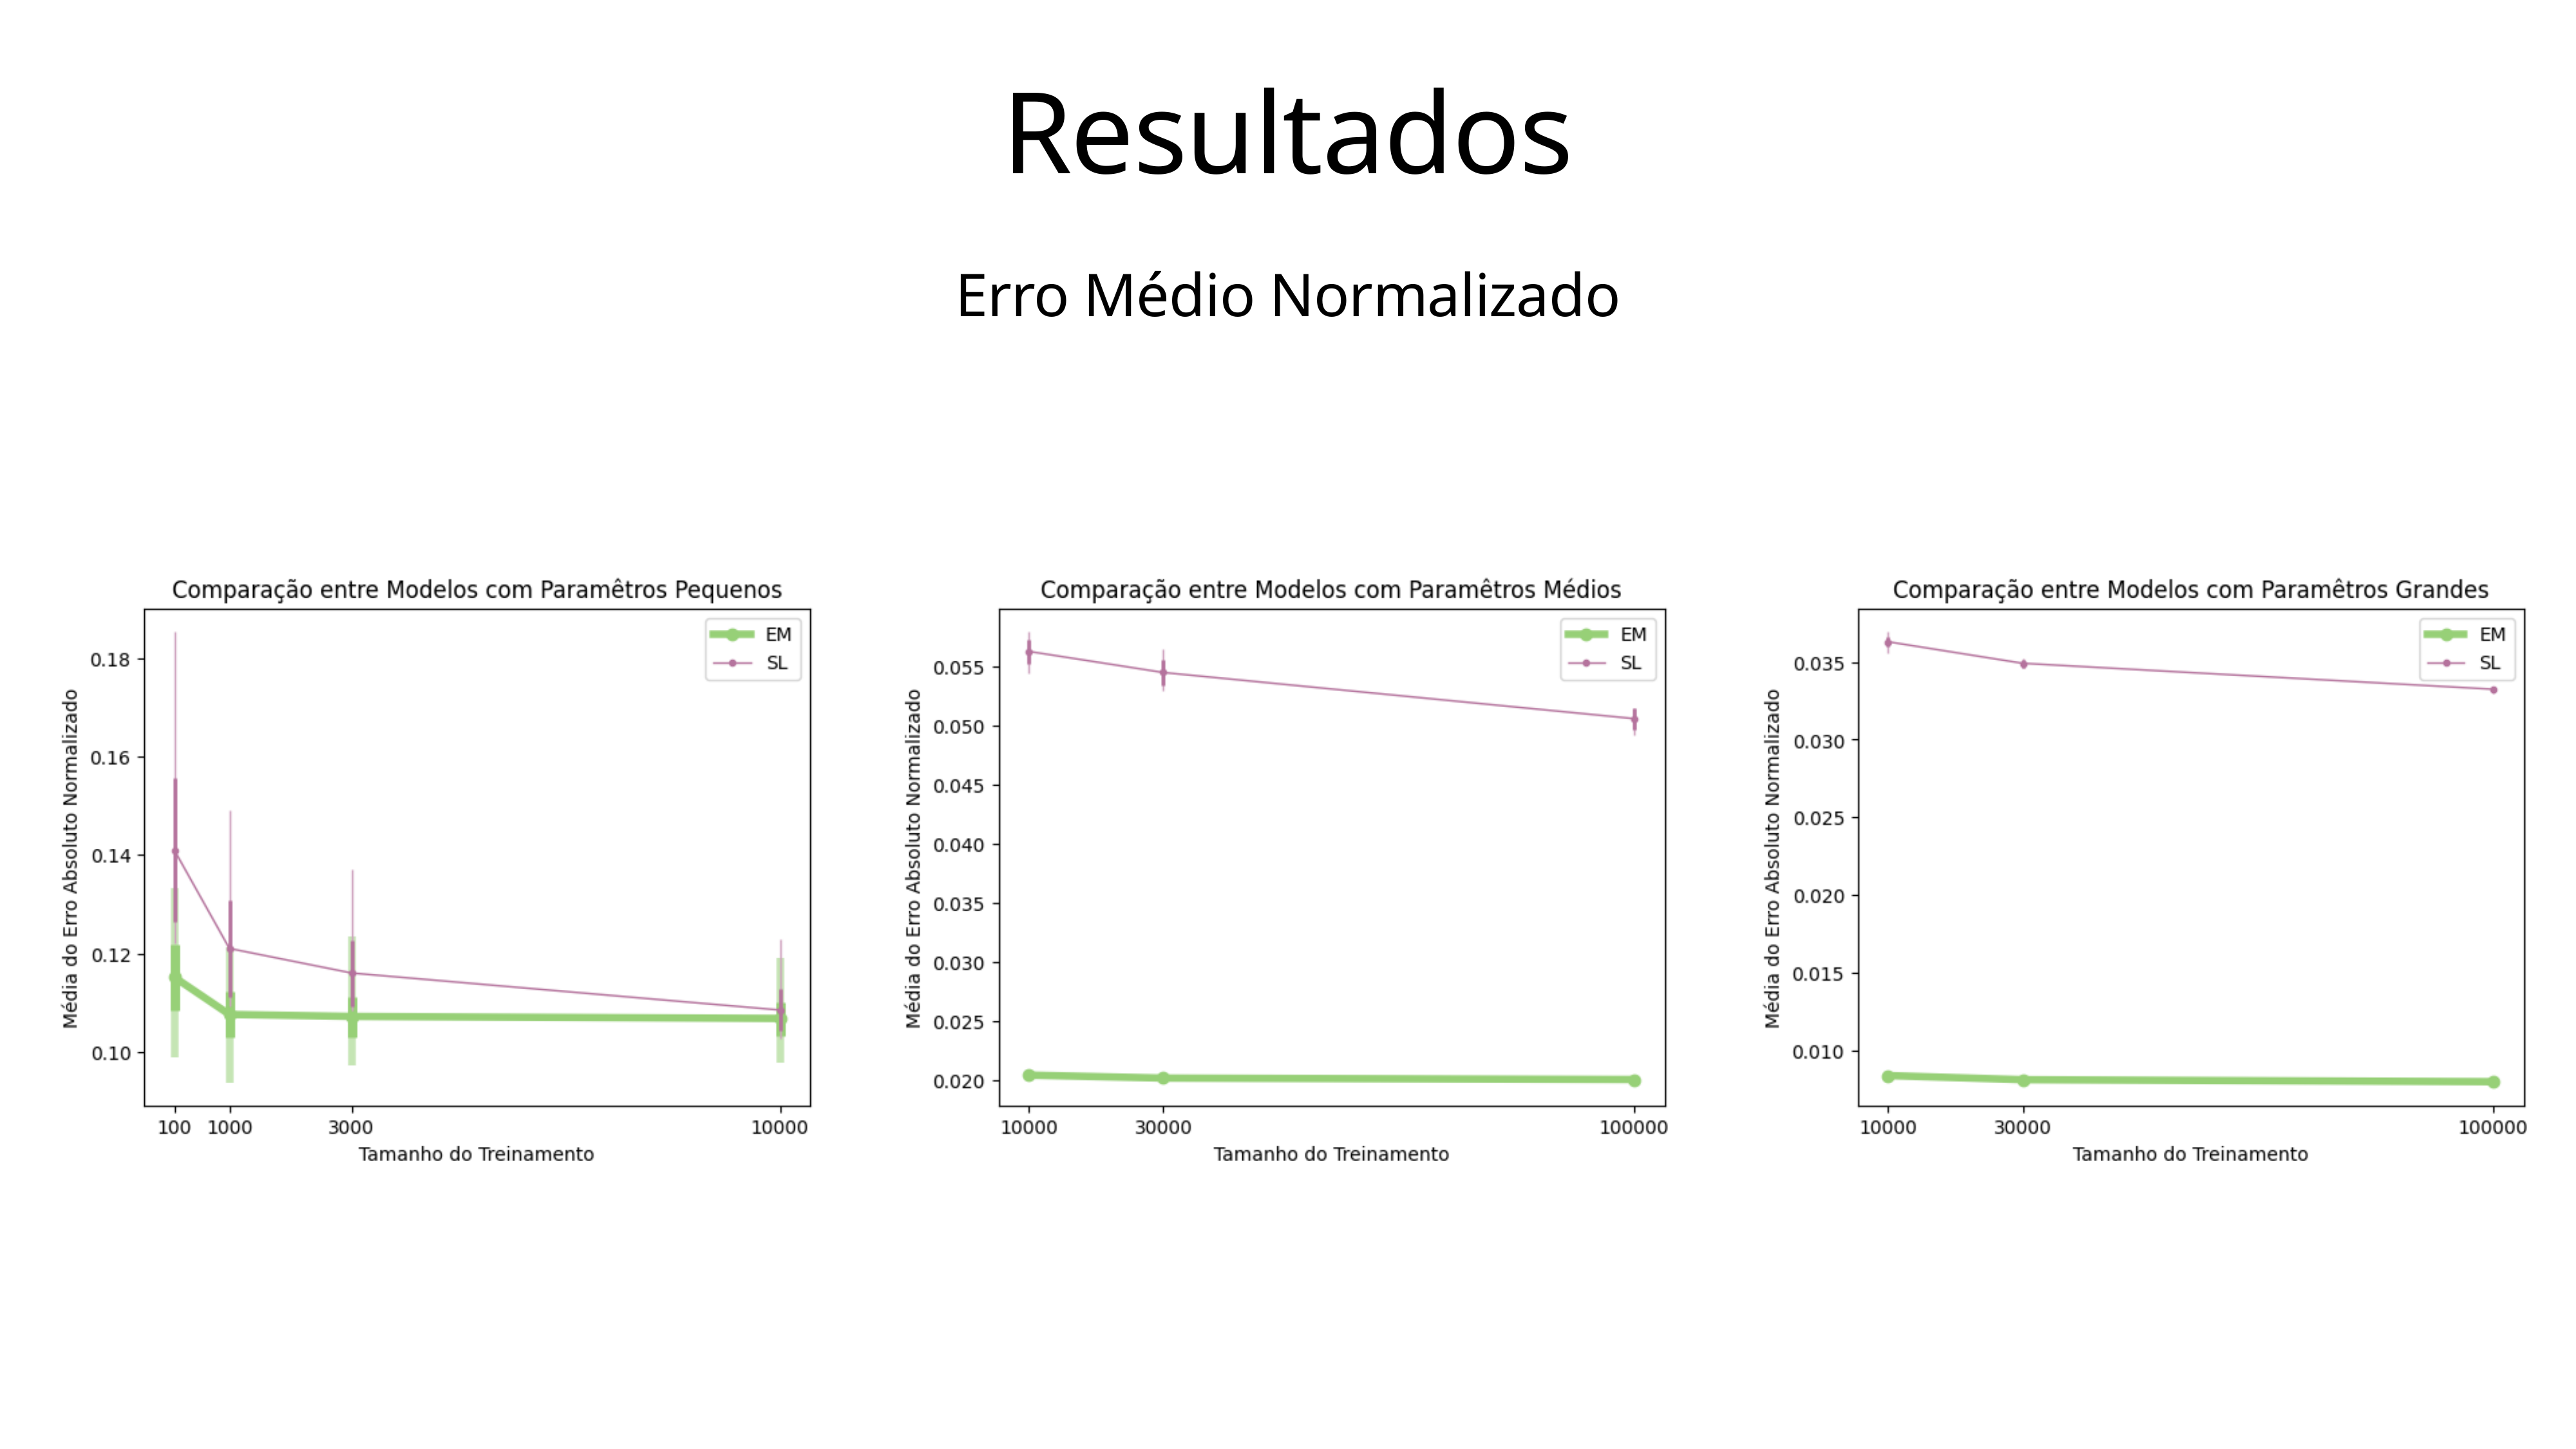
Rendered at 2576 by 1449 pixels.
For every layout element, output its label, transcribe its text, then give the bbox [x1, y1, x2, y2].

title Resultados [128, 81, 2448, 251]
list Erro Médio Normalizado [128, 251, 2448, 341]
picture [50, 566, 824, 1177]
picture [1752, 566, 2542, 1177]
picture [893, 566, 1683, 1177]
